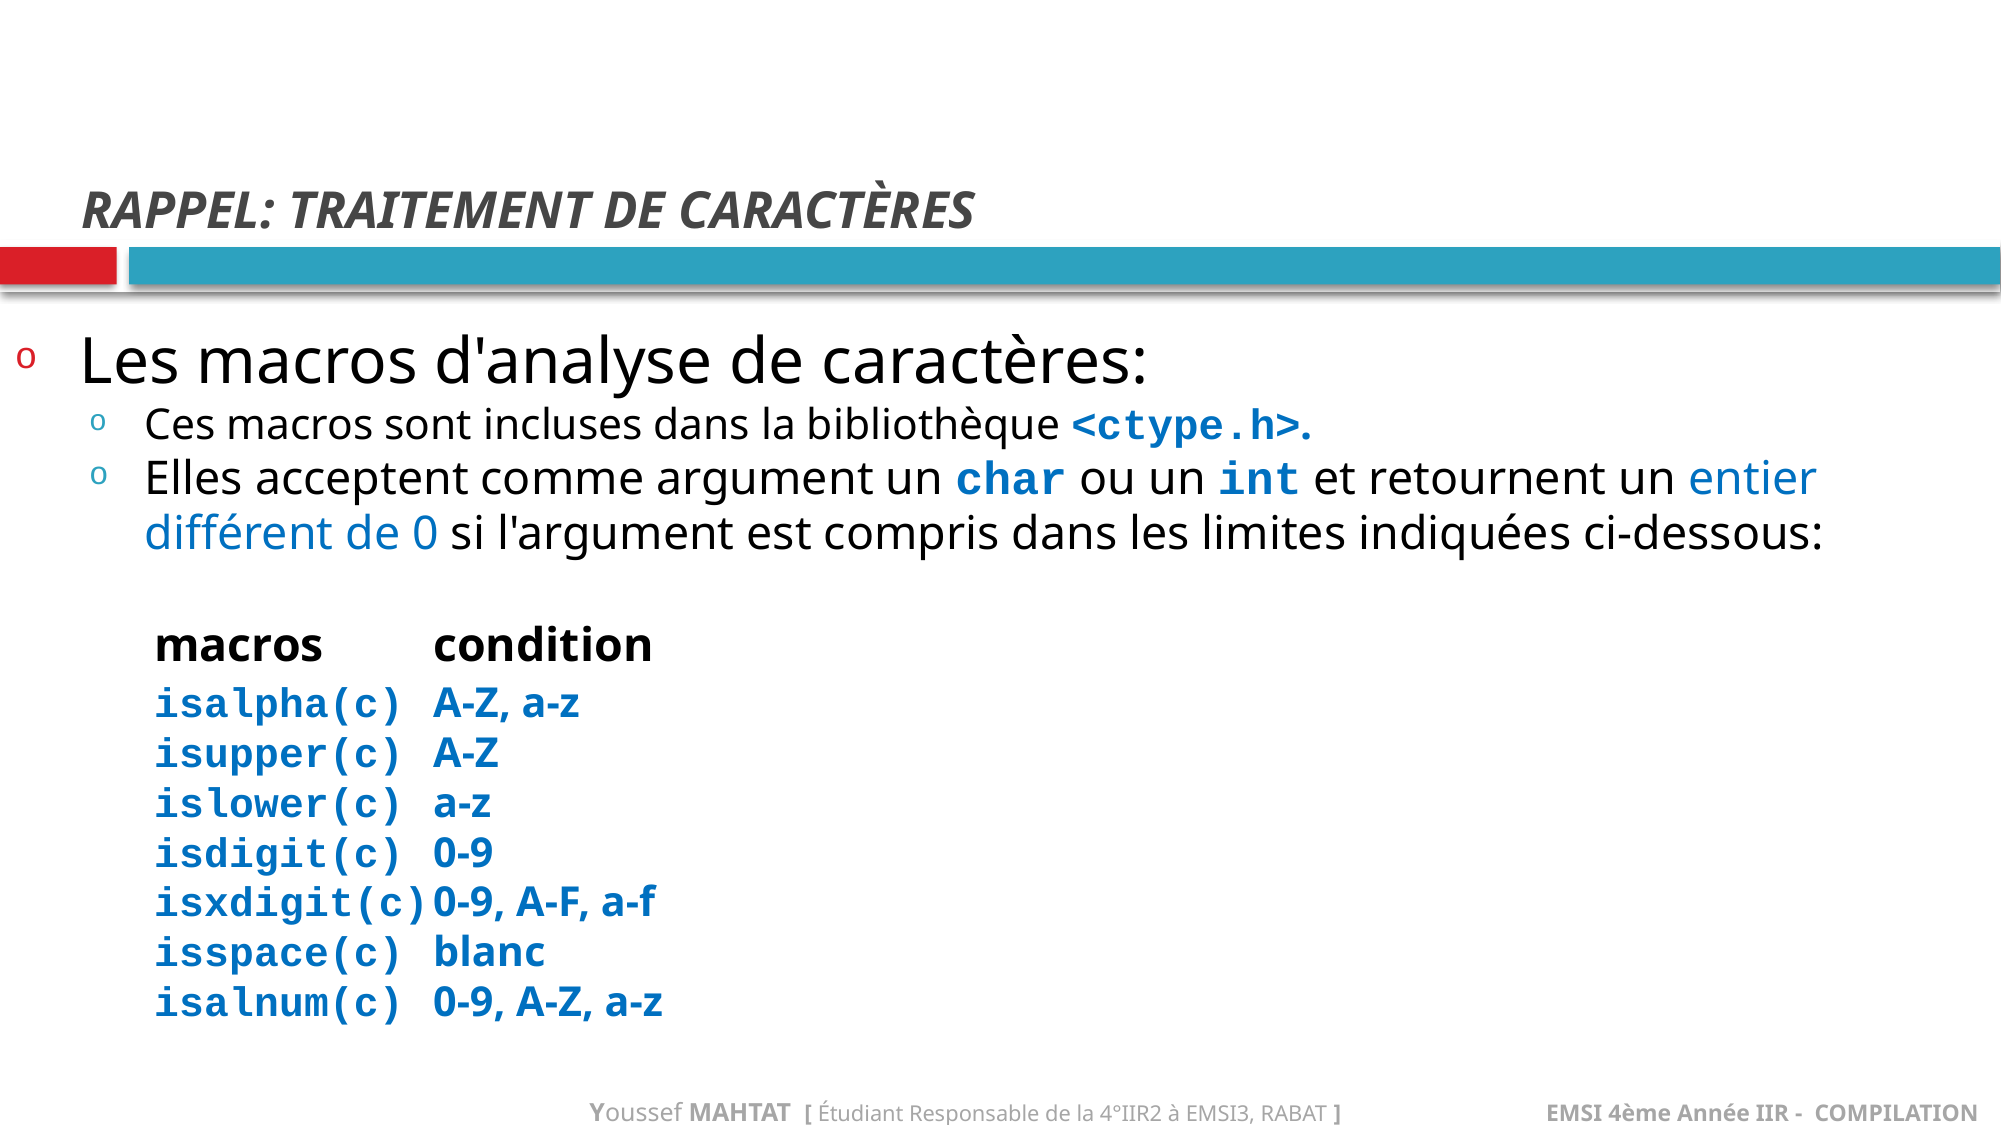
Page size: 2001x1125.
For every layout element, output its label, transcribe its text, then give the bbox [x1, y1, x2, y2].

title RAPPEL: TRAITEMENT DE CARACTÈRES [40, 25, 1981, 246]
list Les macros d'analyse de caractères: Ces macros sont incluses dans la bibliothèque <ctype.h>. Elles acceptent comme argument un char ou un int et retournent un entier différent de 0 si l'argument est compris dans les limites indiquées ci-dessous: macros condition isalpha(c) A-Z, a-z isupper(c) A-Z islower(c) a-z isdigit(c) 0-9 isxdigit(c) 0-9, A-F, a-f isspace(c) blanc isalnum(c) 0-9, A-Z, a-z [0, 312, 2000, 1040]
